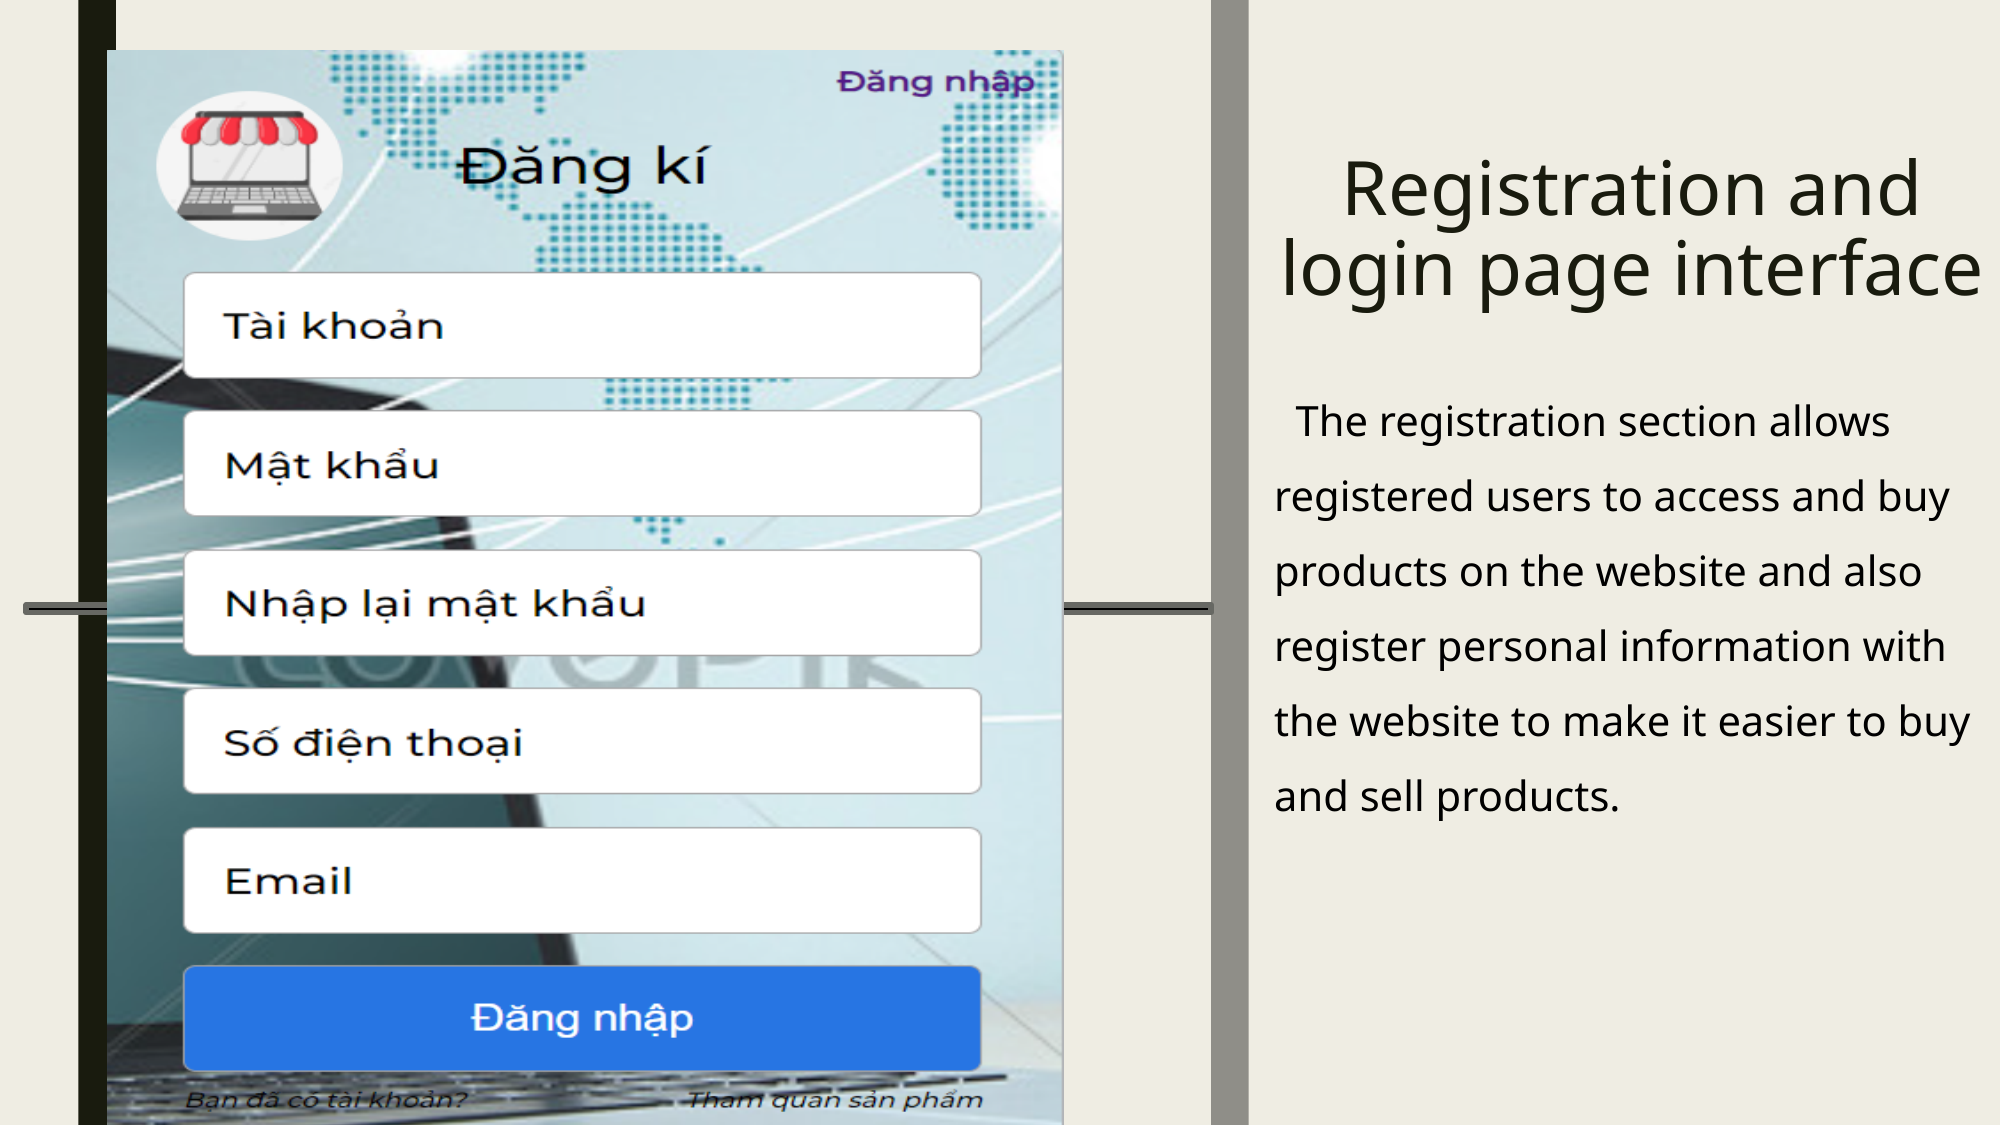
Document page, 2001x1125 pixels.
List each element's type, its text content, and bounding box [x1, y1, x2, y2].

text_box [1208, 0, 1252, 1125]
text_box [1064, 602, 1214, 615]
text_box The registration section allows registered users to access and buy products on the website and also register personal information with the website to make it easier to buy and sell products. [1259, 362, 2000, 828]
title Registration and login page interface [1264, 115, 2000, 362]
text_box [23, 602, 107, 615]
picture [107, 50, 1064, 1125]
